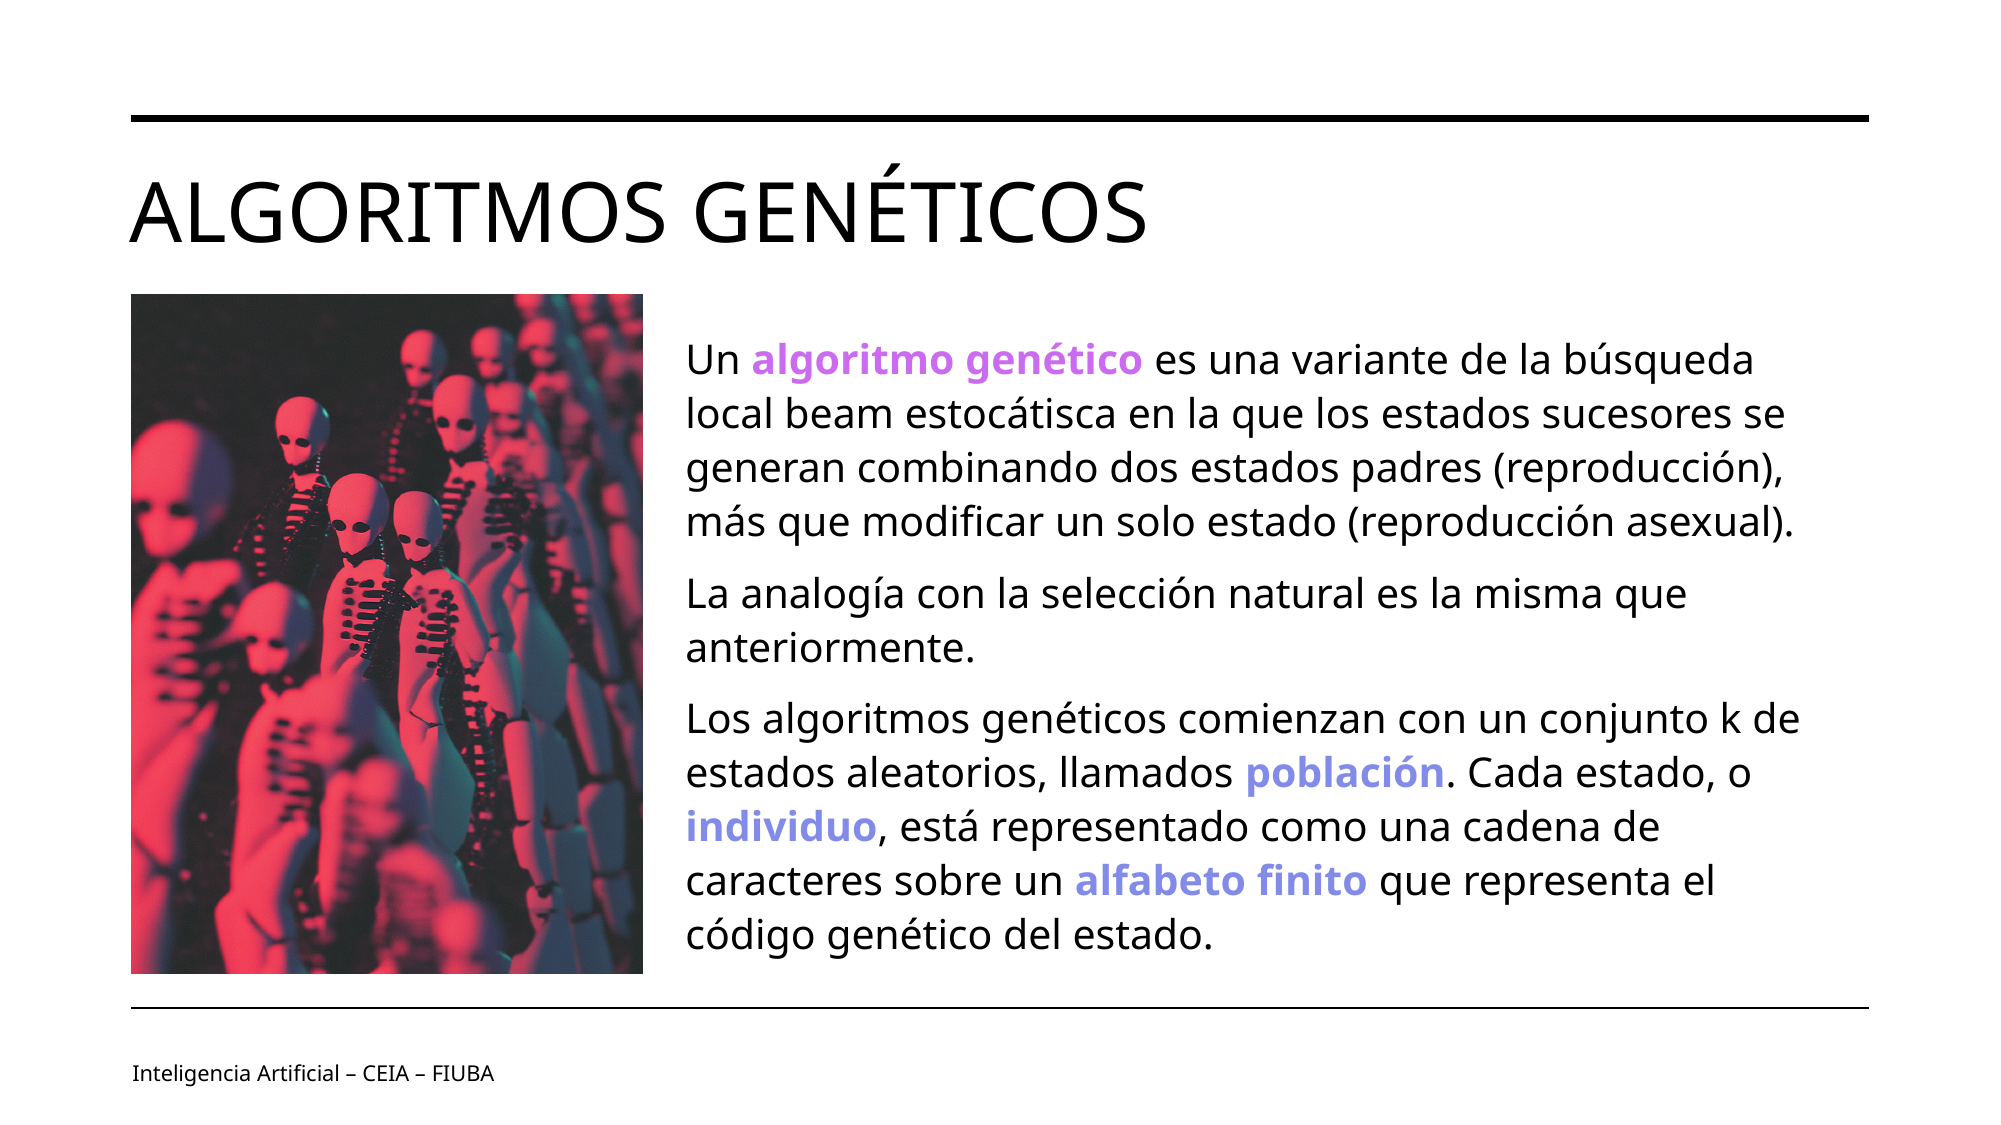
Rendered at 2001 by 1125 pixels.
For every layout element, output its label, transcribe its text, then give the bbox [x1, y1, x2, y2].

footer Inteligencia Artificial – CEIA – FIUBA [117, 1042, 862, 1103]
title Algoritmos genéticos [114, 151, 1869, 377]
list Un algoritmo genético es una variante de la búsqueda local beam estocátisca en la que los estados sucesores se generan combinando dos estados padres (reproducción), más que modificar un solo estado (reproducción asexual). La analogía con la selección natural es la misma que anteriormente. Los algoritmos genéticos comienzan con un conjunto k de estados aleatorios, llamados población. Cada estado, o individuo, está representado como una cadena de caracteres sobre un alfabeto finito que representa el código genético del estado. [670, 321, 1869, 973]
picture [131, 294, 643, 974]
